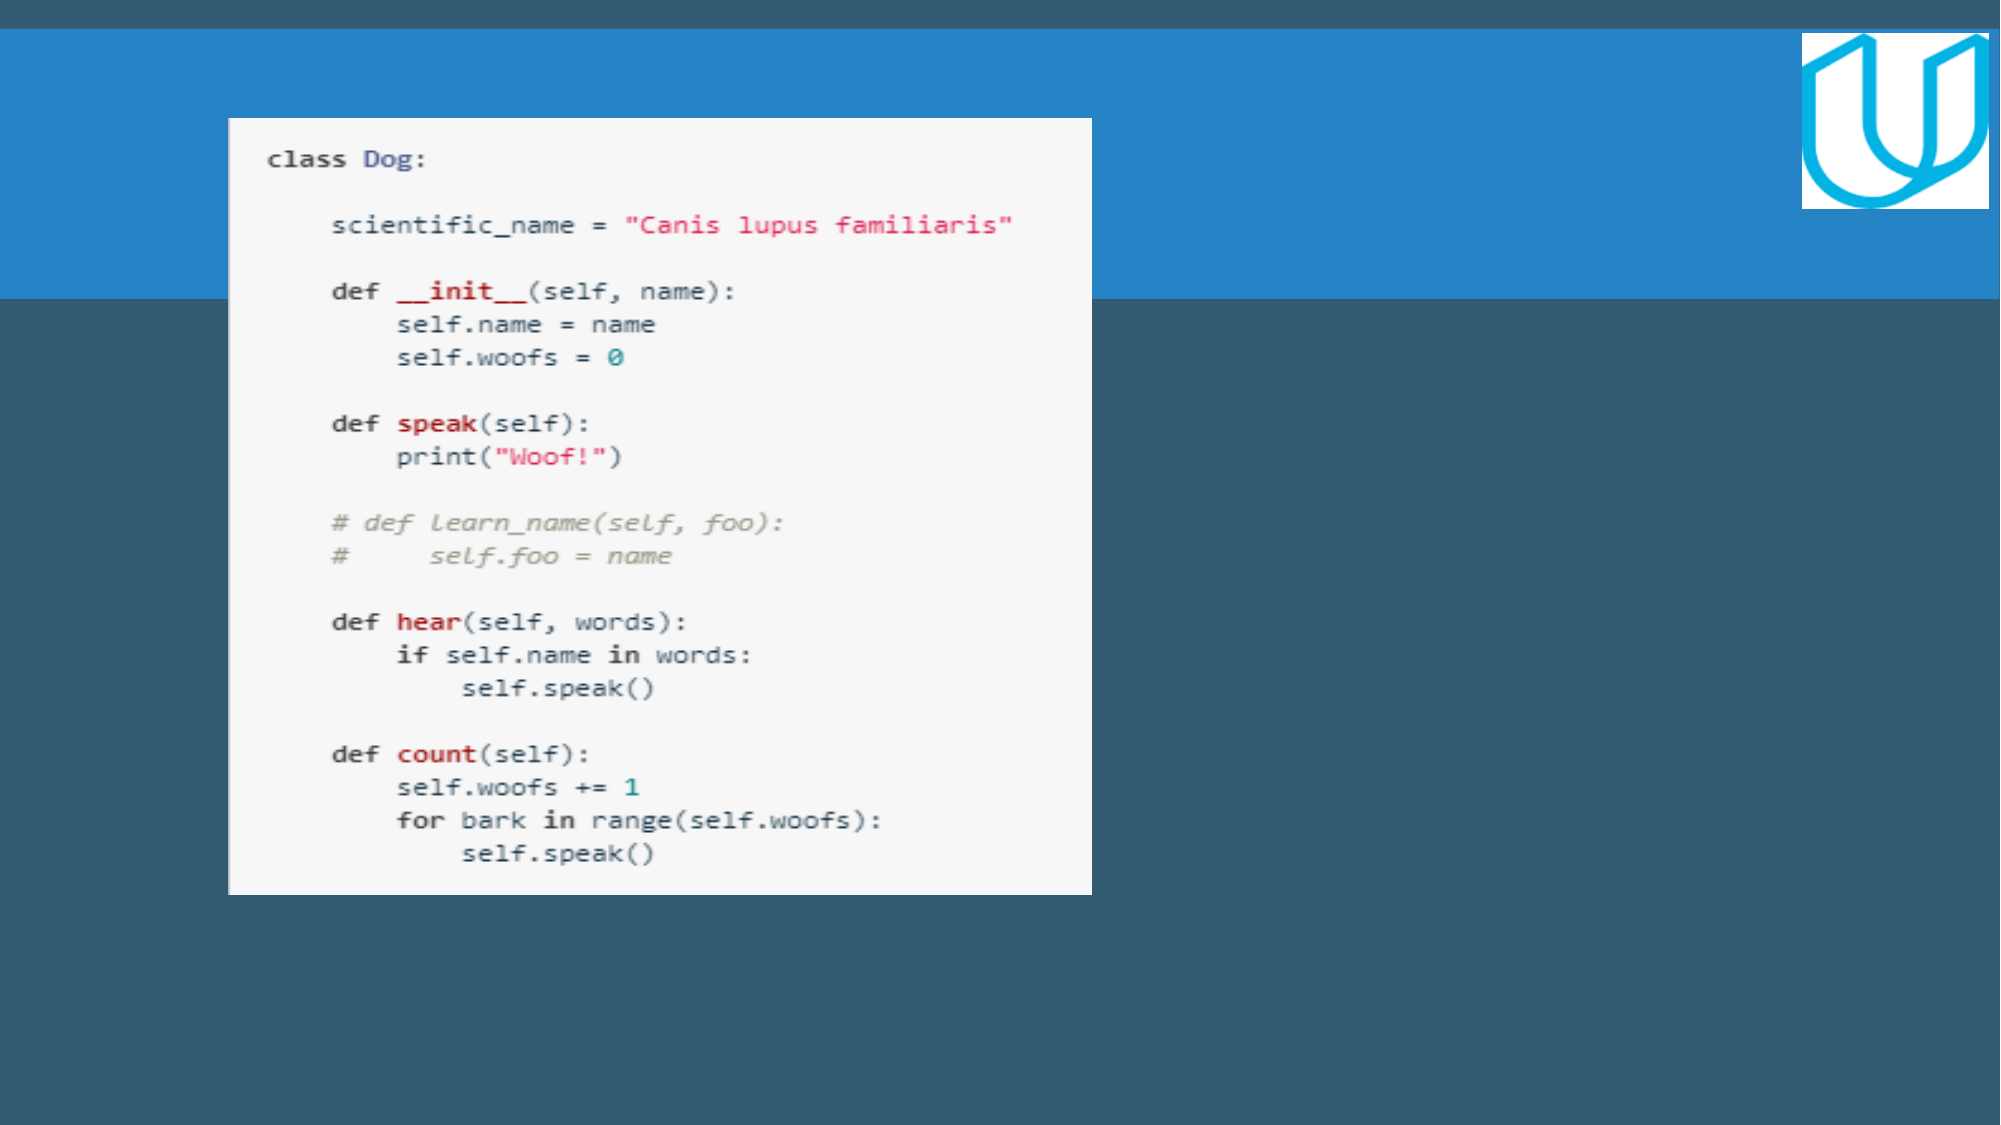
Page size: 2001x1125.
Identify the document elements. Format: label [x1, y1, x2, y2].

picture [1933, 47, 1974, 167]
picture [228, 117, 1092, 895]
picture [1745, 27, 2000, 210]
picture [1816, 47, 1912, 197]
